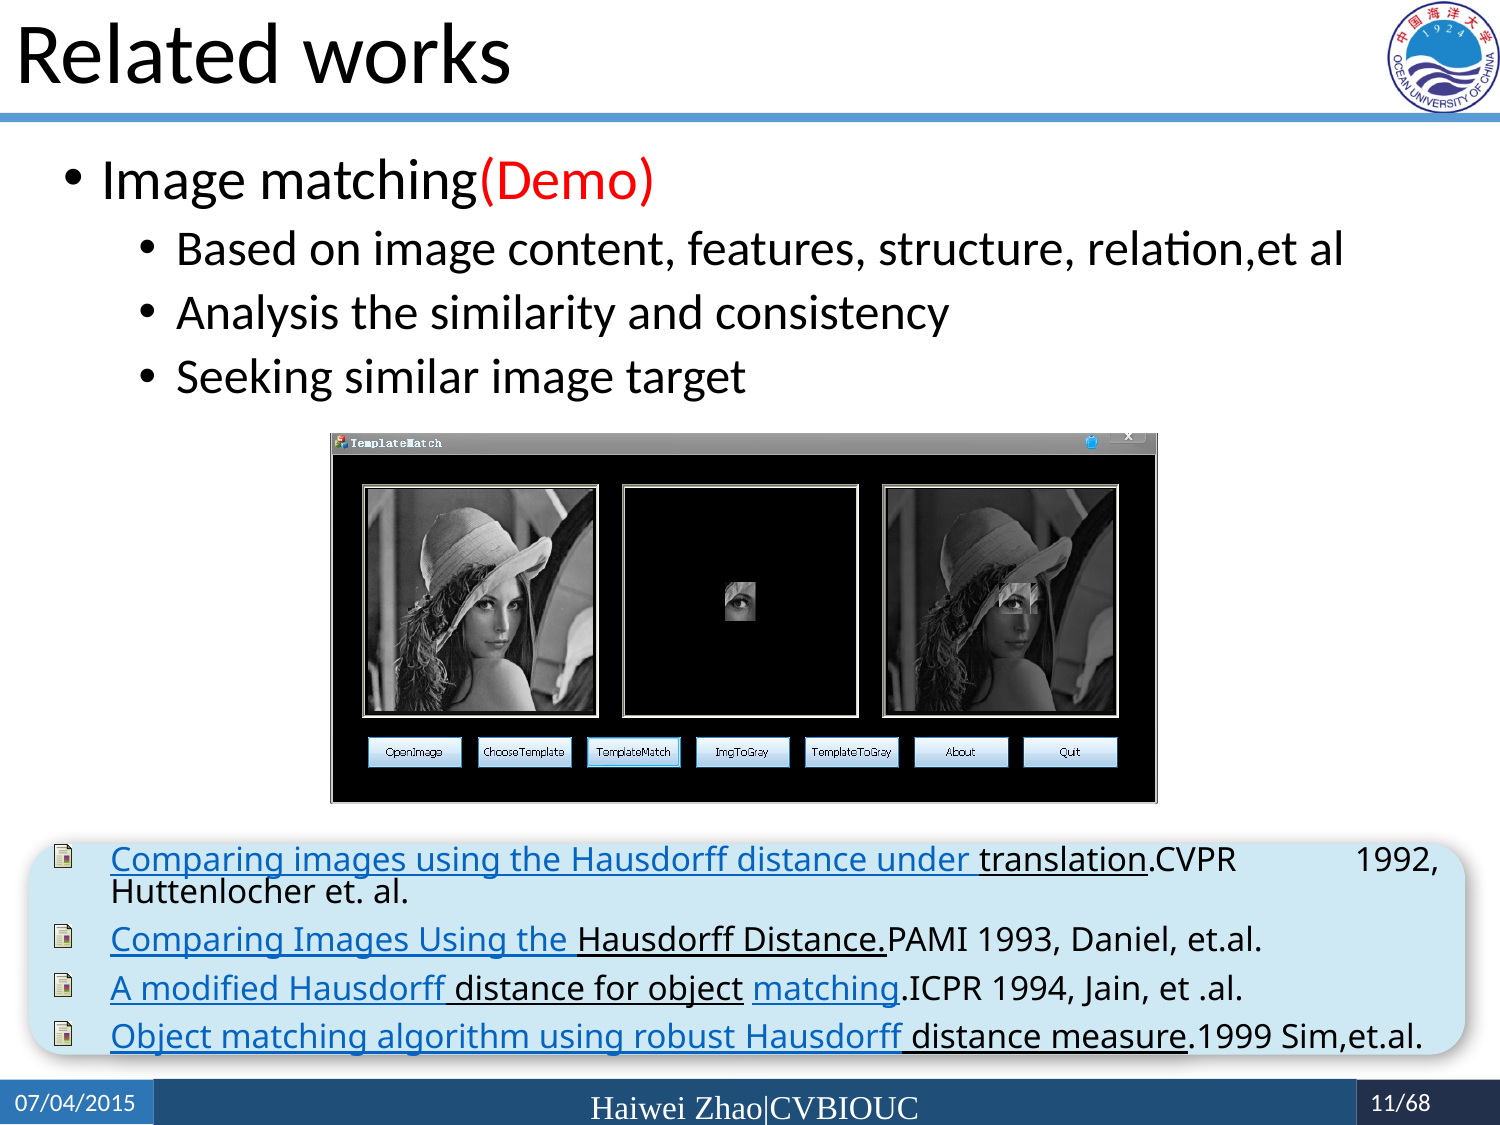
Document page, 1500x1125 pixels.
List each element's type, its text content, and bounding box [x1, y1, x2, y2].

picture [54, 924, 78, 948]
picture [54, 973, 78, 997]
list Image matching(Demo) Based on image content, features, structure, relation,et al Analysis the similarity and consistency Seeking similar image target [48, 141, 1446, 839]
picture [1387, 1, 1500, 112]
picture [328, 433, 1161, 804]
picture [54, 844, 78, 868]
picture [54, 1021, 78, 1046]
title Related works [0, 0, 1375, 110]
text_box Comparing images using the Hausdorff distance under translation.CVPR 1992, Huttenlocher et. al. Comparing Images Using the Hausdorff Distance.PAMI 1993, Daniel, et.al. A modified Hausdorff distance for object matching.ICPR 1994, Jain, et .al. Object matching algorithm using robust Hausdorff distance measure.1999 Sim,et.al. [28, 842, 1467, 1056]
